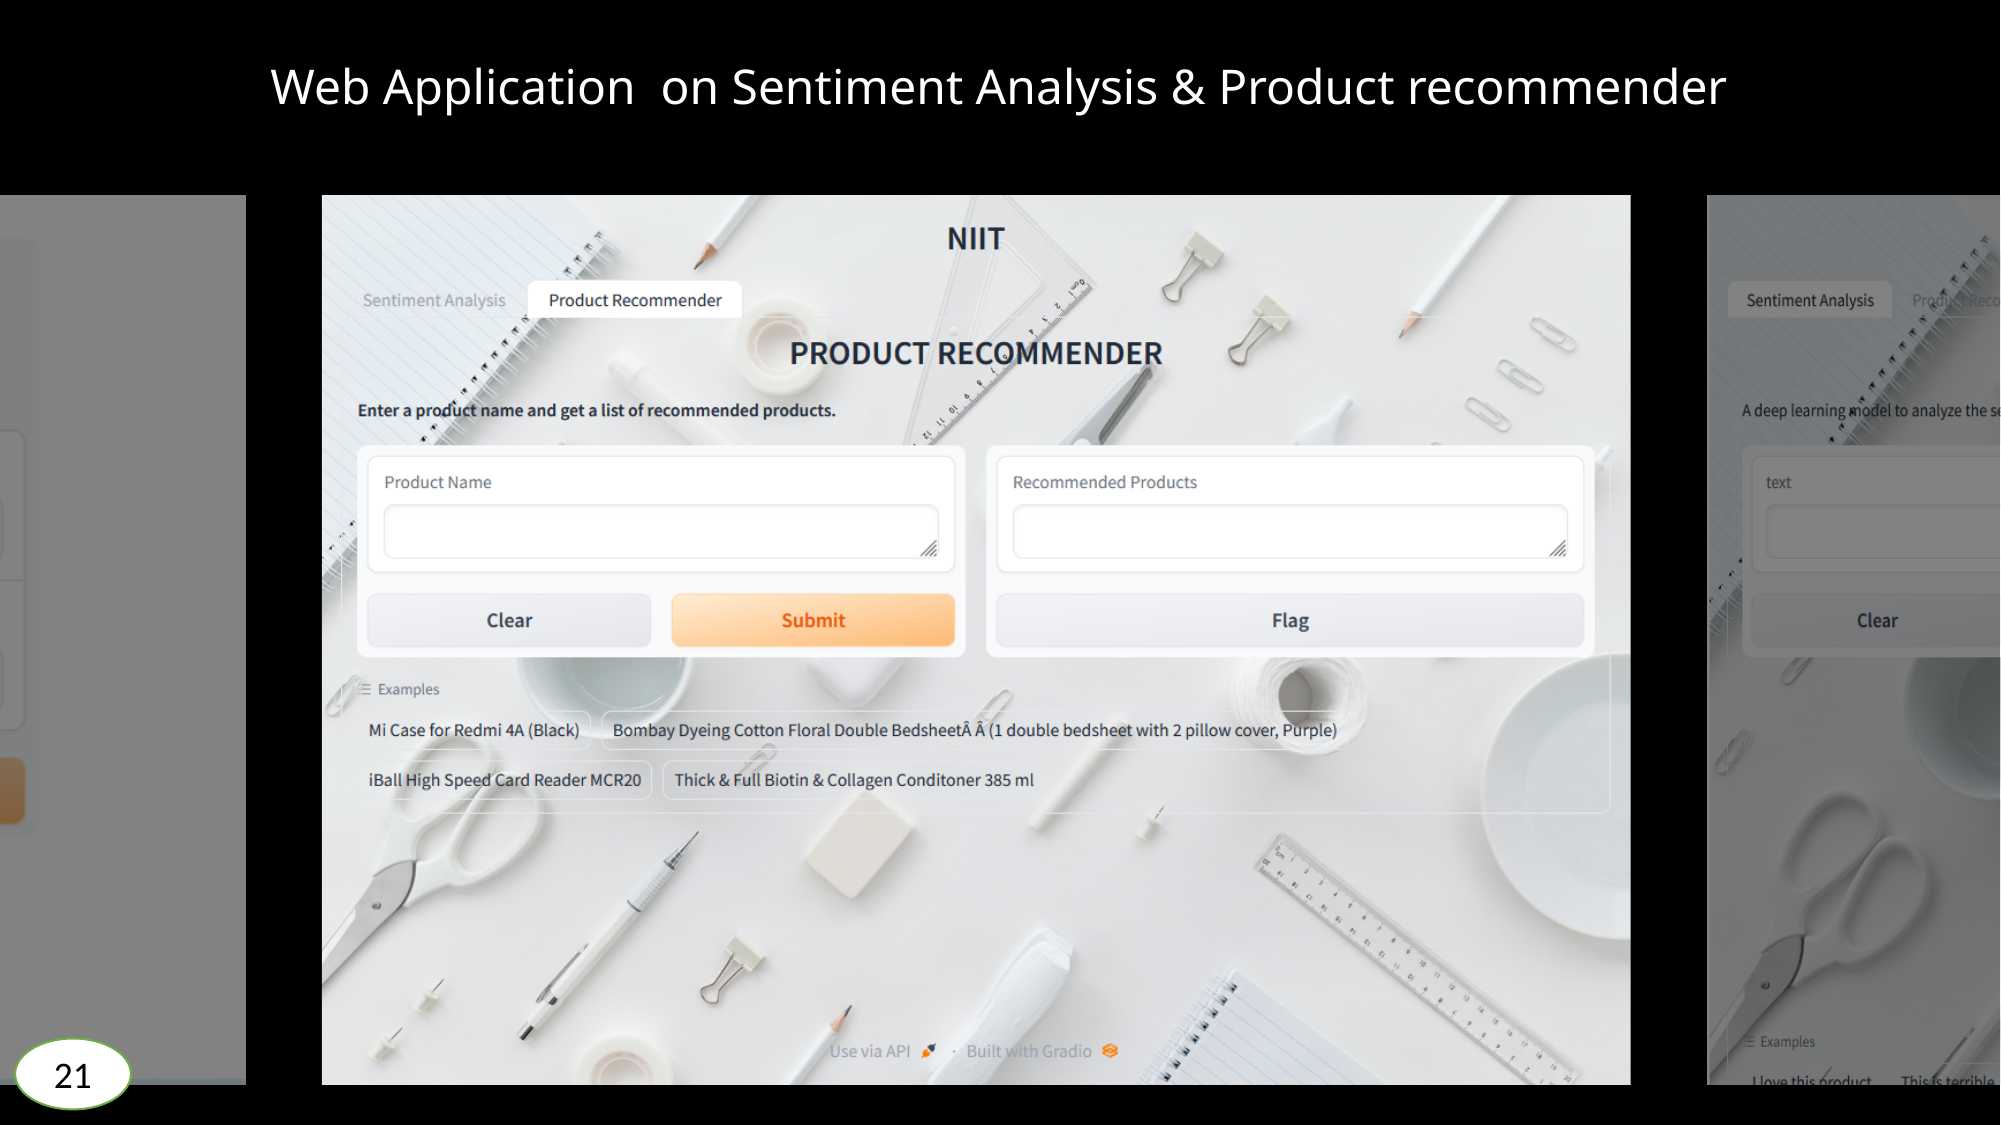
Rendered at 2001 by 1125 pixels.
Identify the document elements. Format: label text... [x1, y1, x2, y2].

picture [1707, 195, 2000, 1085]
text_box 21 [16, 1085, 130, 1111]
picture [0, 195, 246, 1085]
picture [321, 195, 1631, 1085]
text_box Web Application on Sentiment Analysis & Product recommender [159, 51, 1841, 120]
